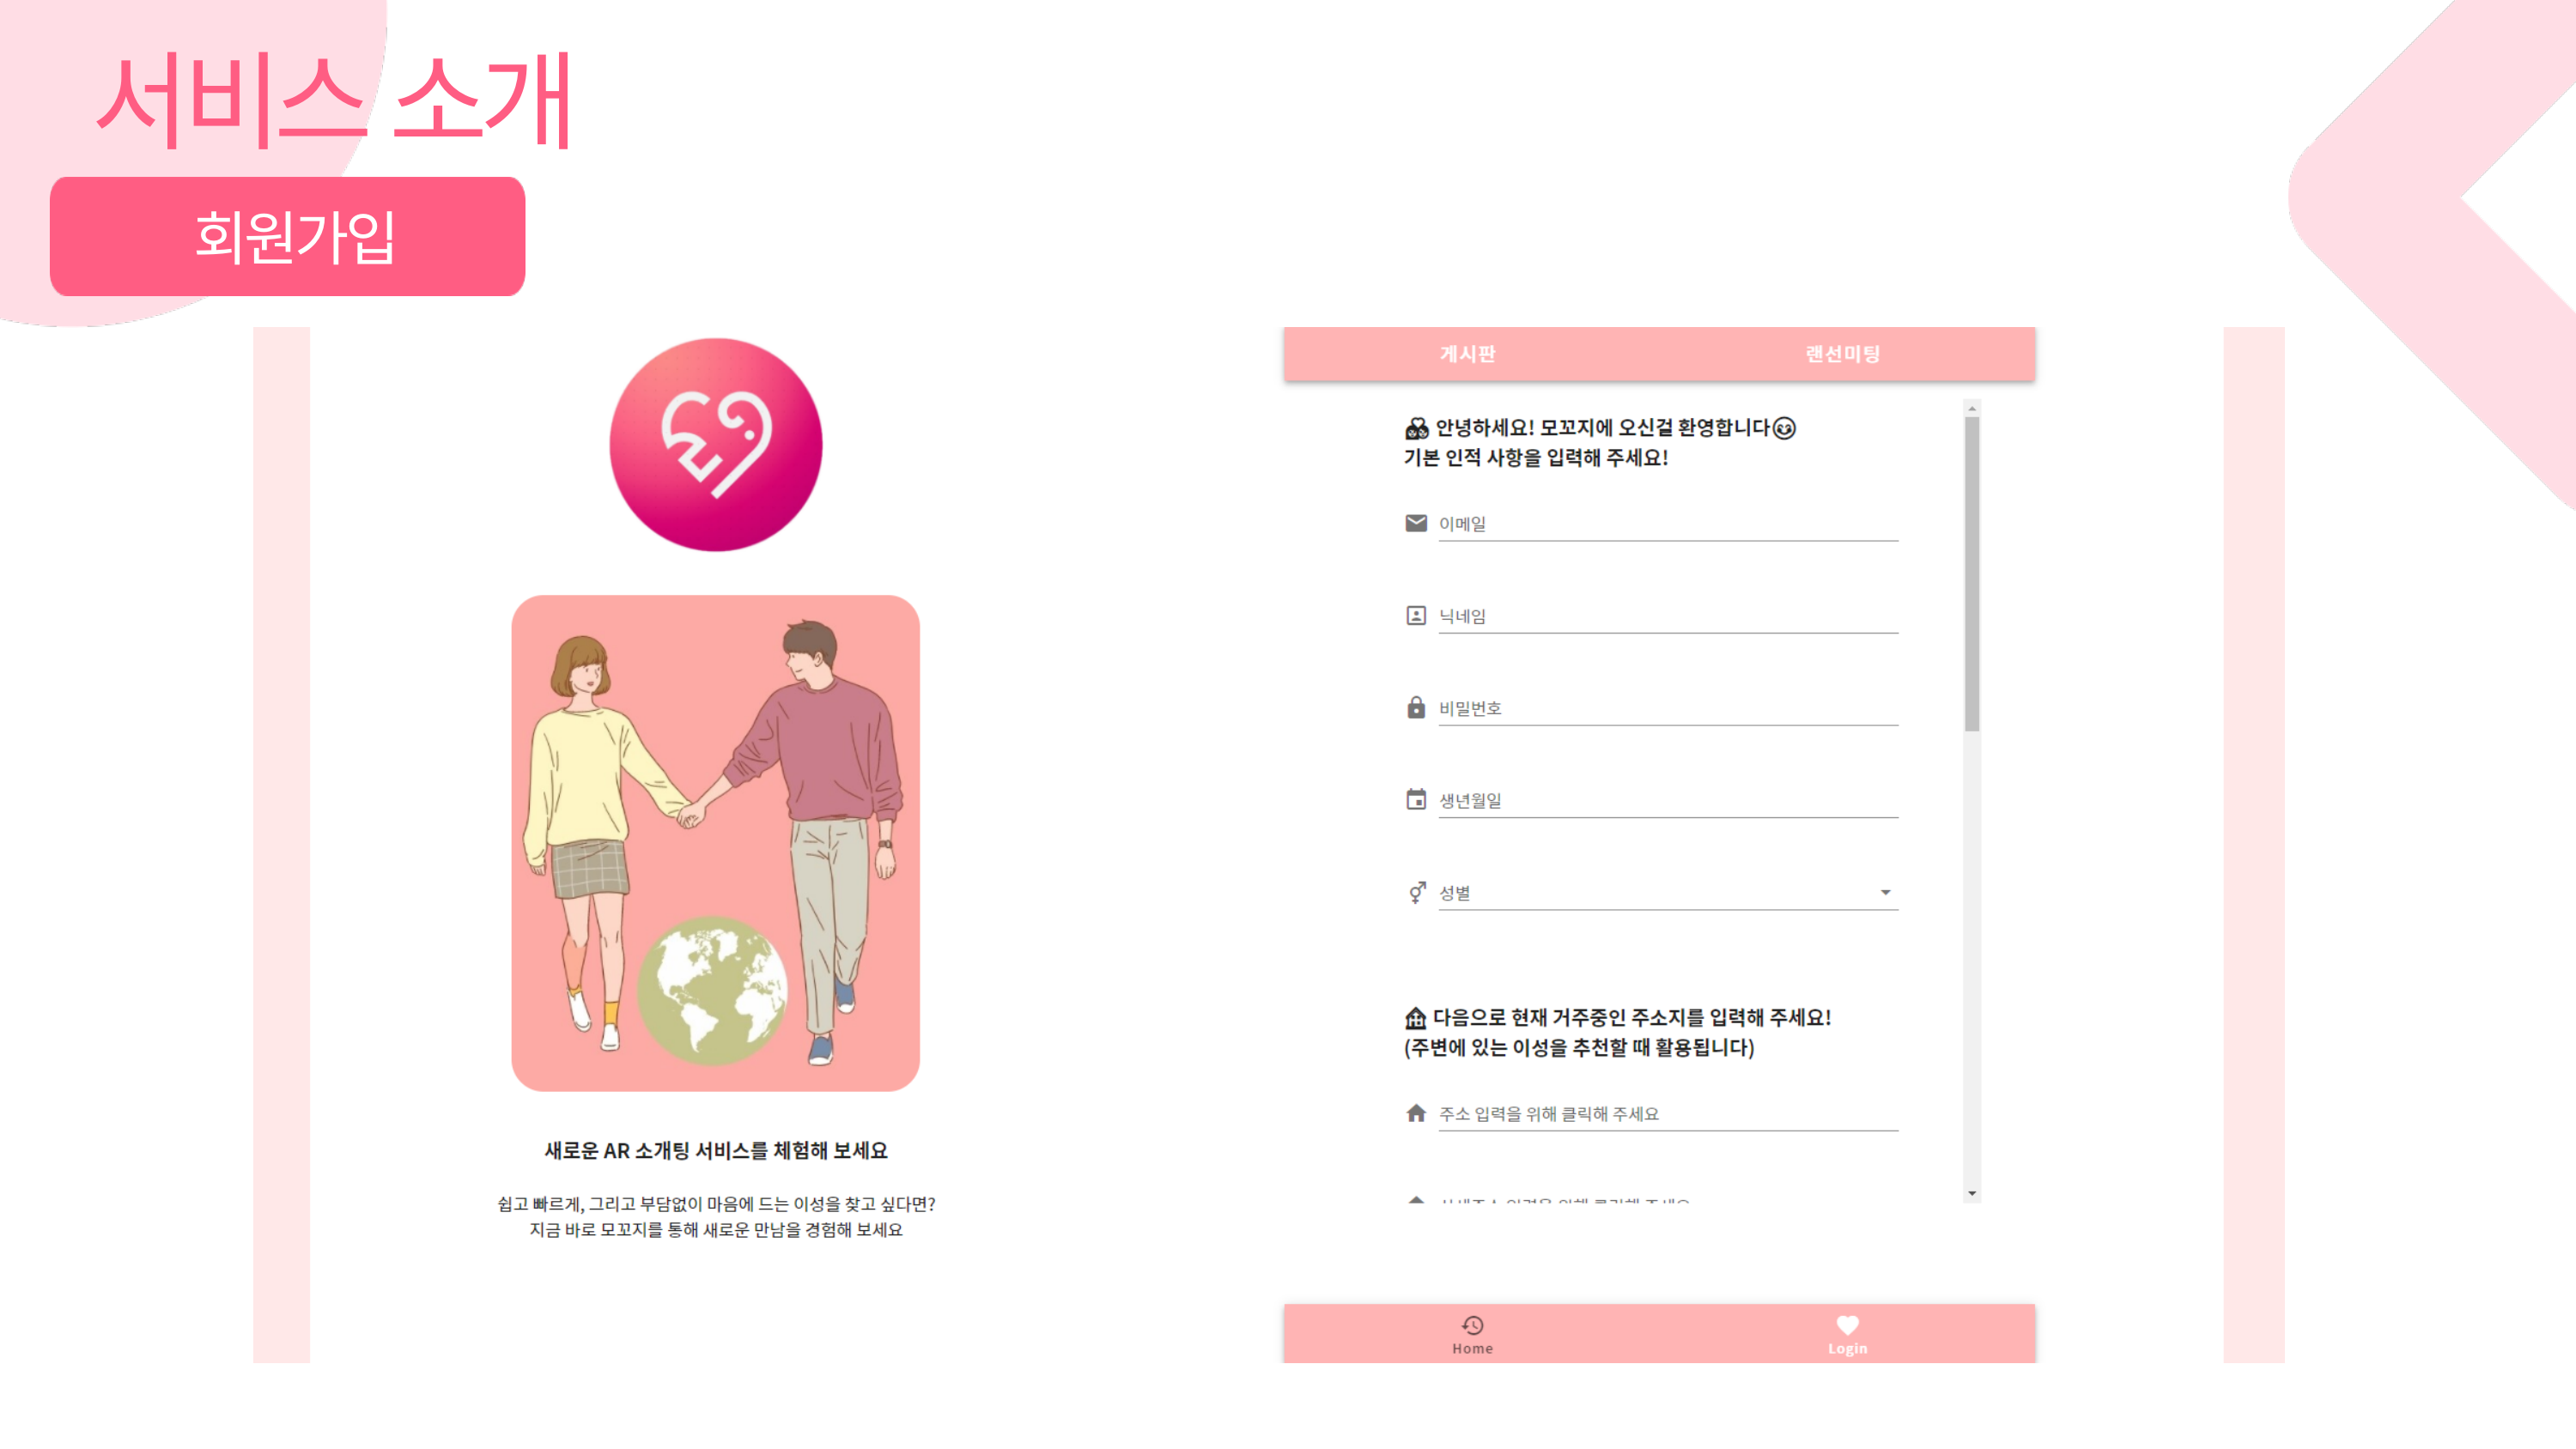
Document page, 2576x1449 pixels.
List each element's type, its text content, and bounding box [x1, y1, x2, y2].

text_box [0, 0, 388, 329]
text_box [2288, 0, 2576, 518]
text_box 회원가입 [531, 195, 535, 279]
picture [253, 327, 2286, 1363]
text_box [49, 177, 526, 297]
text_box 서비스 소개 [392, 27, 794, 169]
